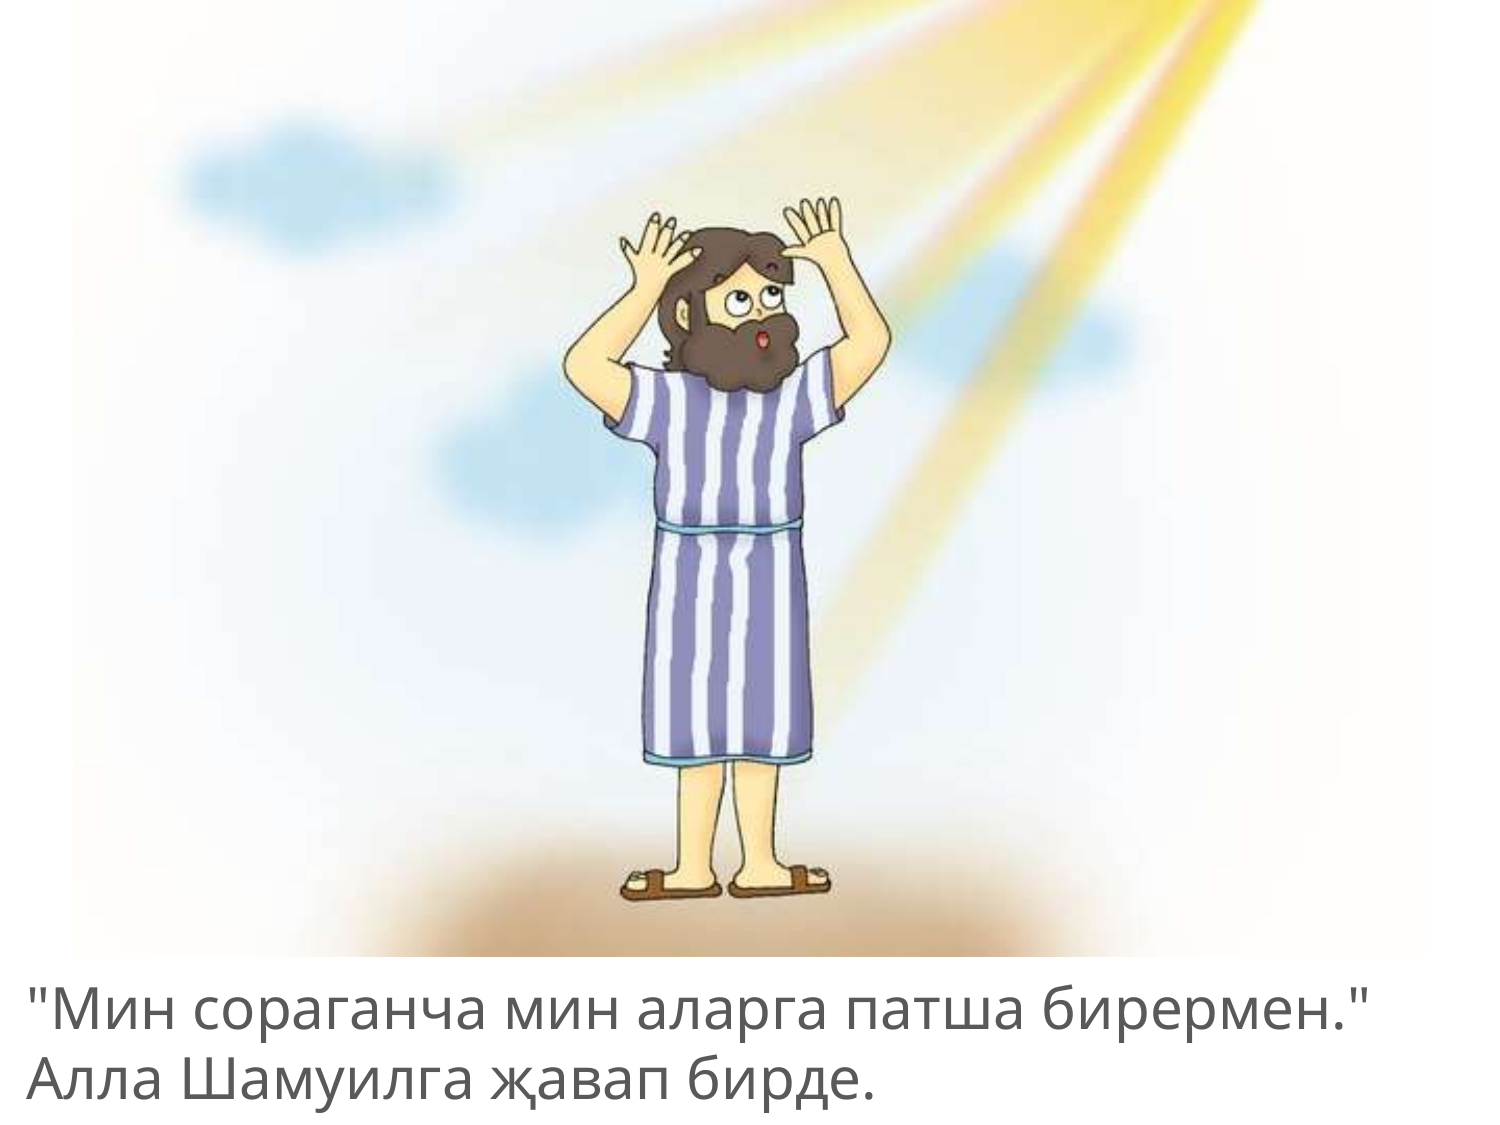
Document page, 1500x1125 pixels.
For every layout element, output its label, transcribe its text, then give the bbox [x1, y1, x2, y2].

picture [72, 0, 1427, 957]
text_box "Мин сораганча мин аларга патша бирермен." Алла Шамуилга җавап бирде. [11, 964, 1483, 1119]
